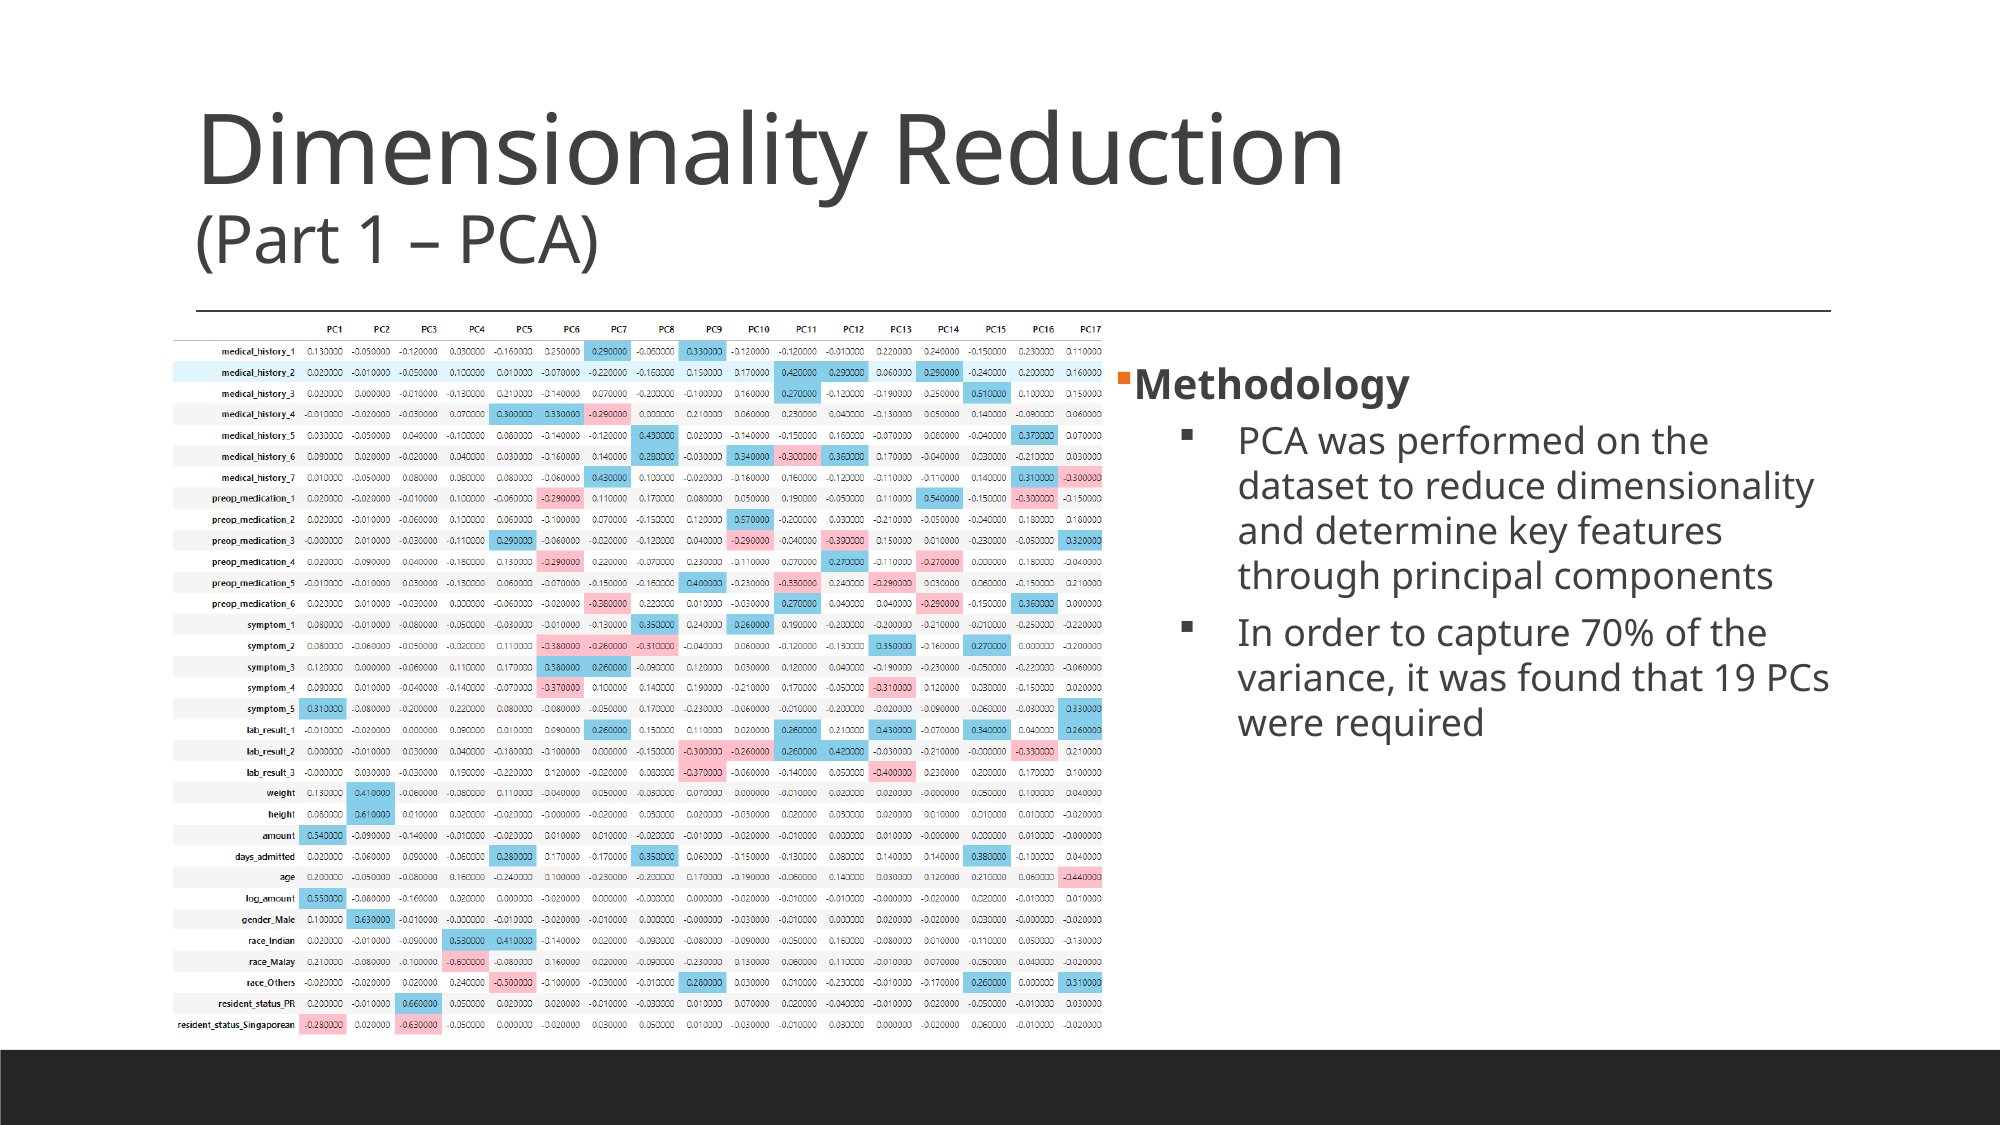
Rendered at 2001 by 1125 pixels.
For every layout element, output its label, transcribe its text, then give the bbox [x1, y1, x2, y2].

list Methodology PCA was performed on the dataset to reduce dimensionality and determine key features through principal components In order to capture 70% of the variance, it was found that 19 PCs were required [1114, 345, 1843, 982]
title Dimensionality Reduction (Part 1 – PCA) [180, 47, 1936, 285]
picture [169, 319, 1103, 1035]
